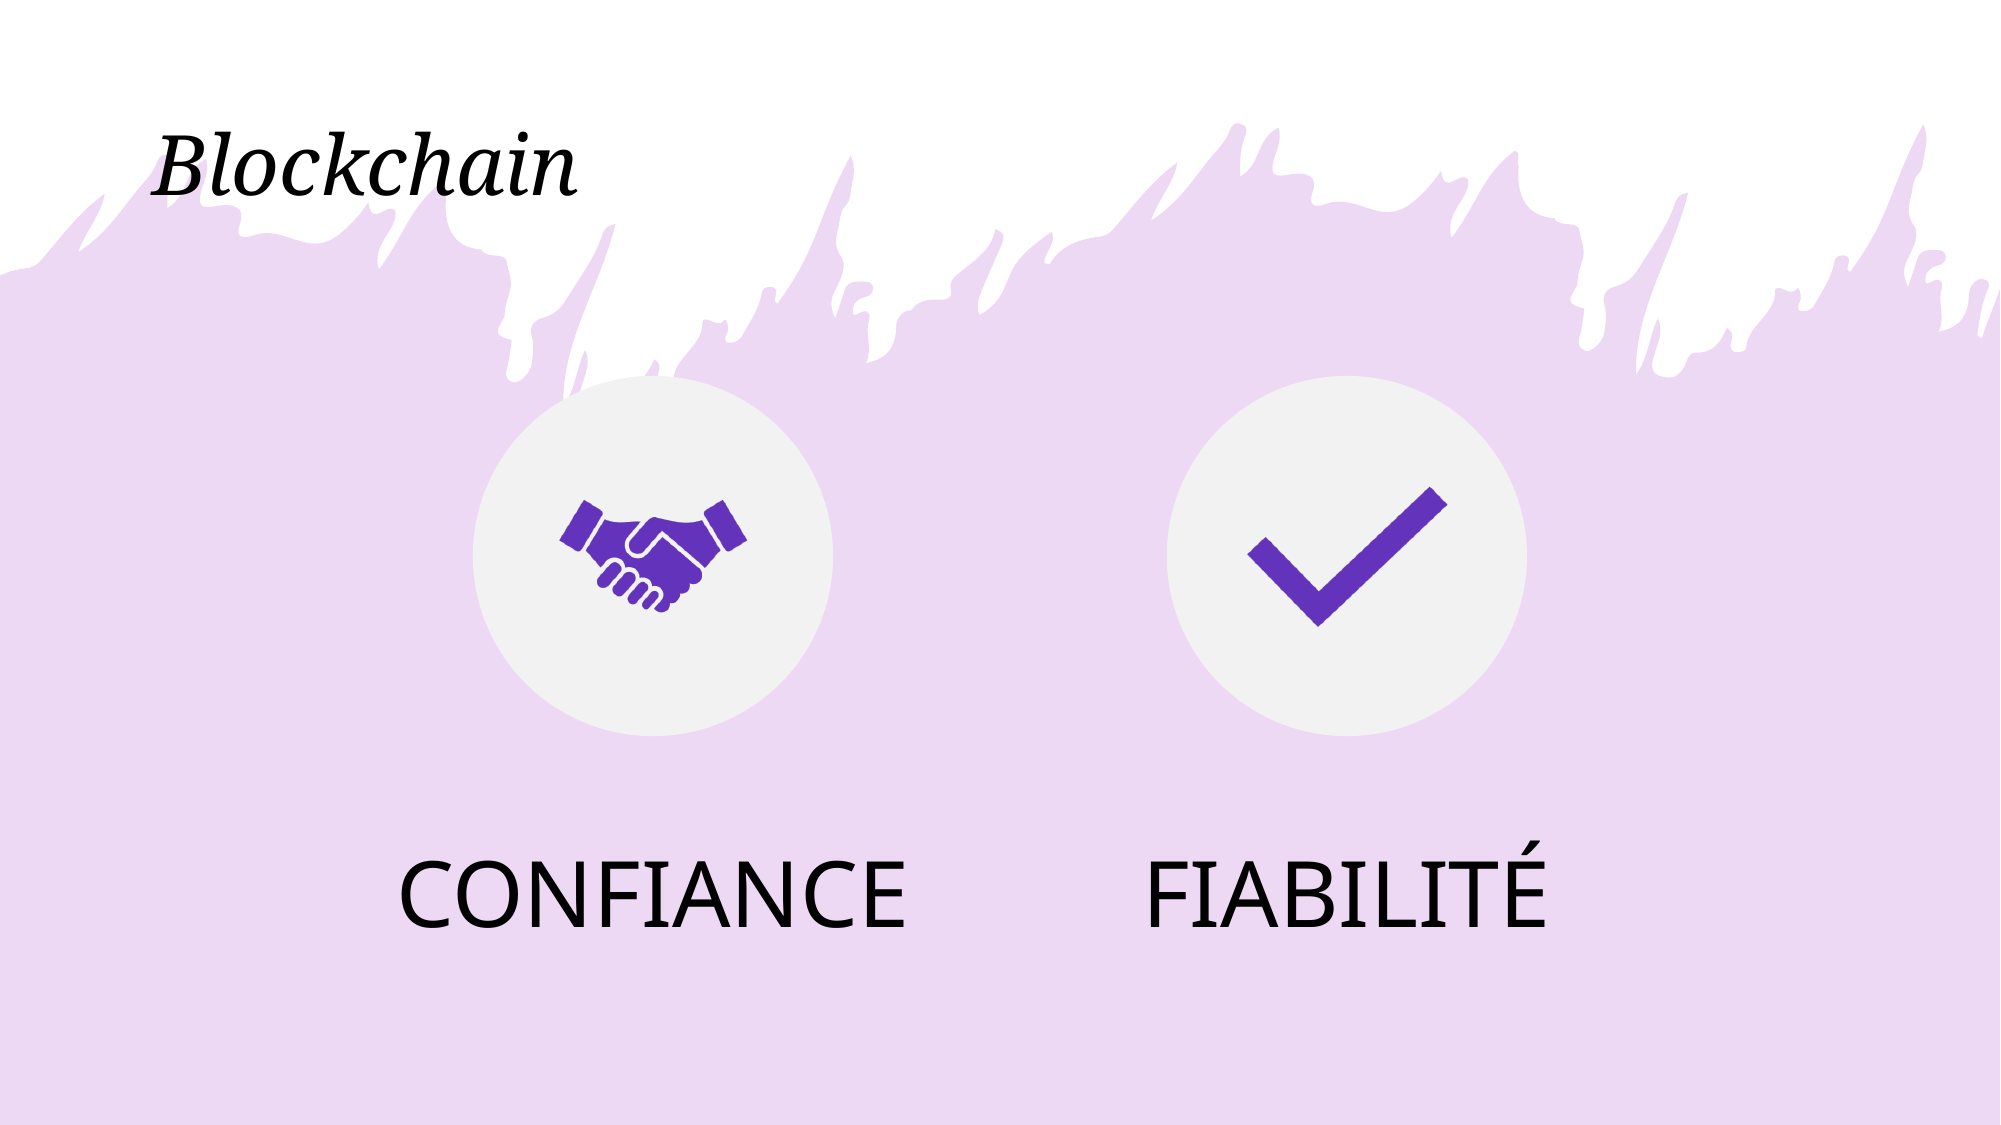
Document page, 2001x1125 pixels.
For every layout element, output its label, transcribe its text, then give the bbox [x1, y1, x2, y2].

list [137, 329, 1863, 1013]
text_box [0, 121, 2000, 1125]
text_box [0, 0, 2000, 336]
title Blockchain [137, 59, 1863, 278]
